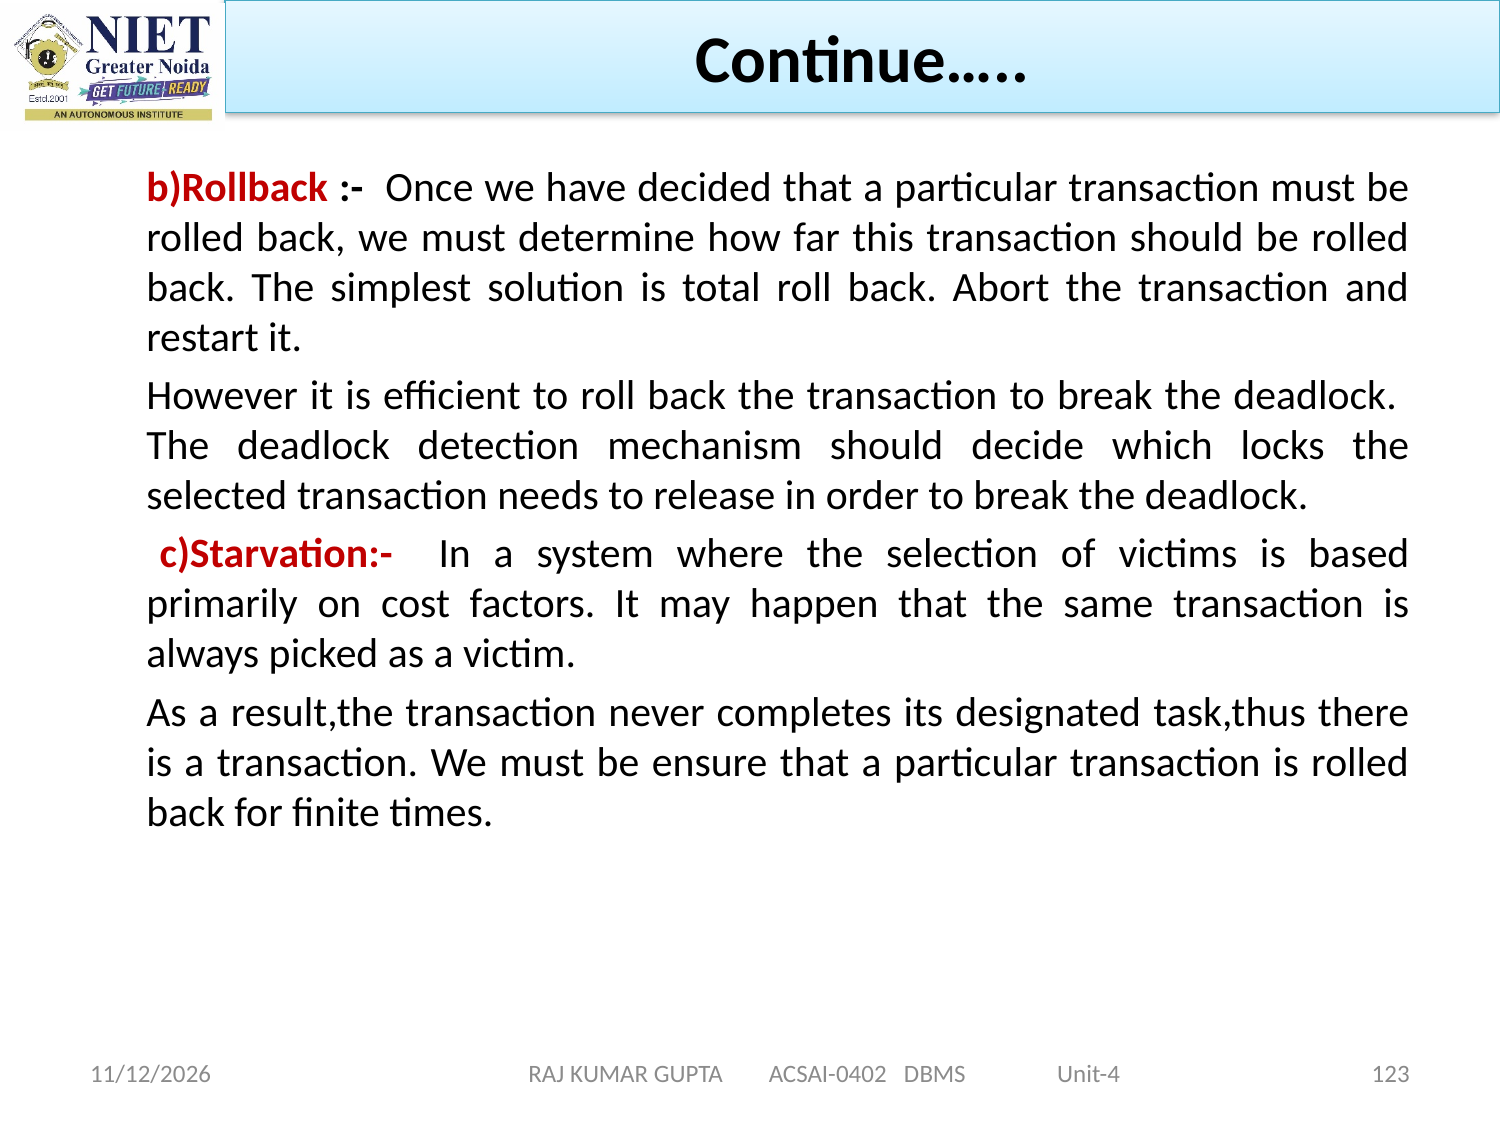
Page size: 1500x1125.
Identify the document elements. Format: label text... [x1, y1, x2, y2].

footer RAJ KUMAR GUPTA ACSAI-0402 DBMS Unit-4 [412, 1043, 1074, 1103]
picture [0, 2, 226, 131]
list b)Rollback :- Once we have decided that a particular transaction must be rolled back, we must determine how far this transaction should be rolled back. The simplest solution is total roll back. Abort the transaction and restart it. However it is efficient to roll back the transaction to break the deadlock. The deadlock detection mechanism should decide which locks the selected transaction needs to release in order to break the deadlock. c)Starvation:- In a system where the selection of victims is based primarily on cost factors. It may happen that the same transaction is always picked as a victim. As a result,the transaction never completes its designated task,thus there is a transaction. We must be ensure that a particular transaction is rolled back for finite times. [75, 151, 1425, 1043]
text_box Continue….. [224, 0, 1500, 113]
slide_number 123 [1074, 1043, 1425, 1103]
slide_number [75, 1043, 412, 1103]
